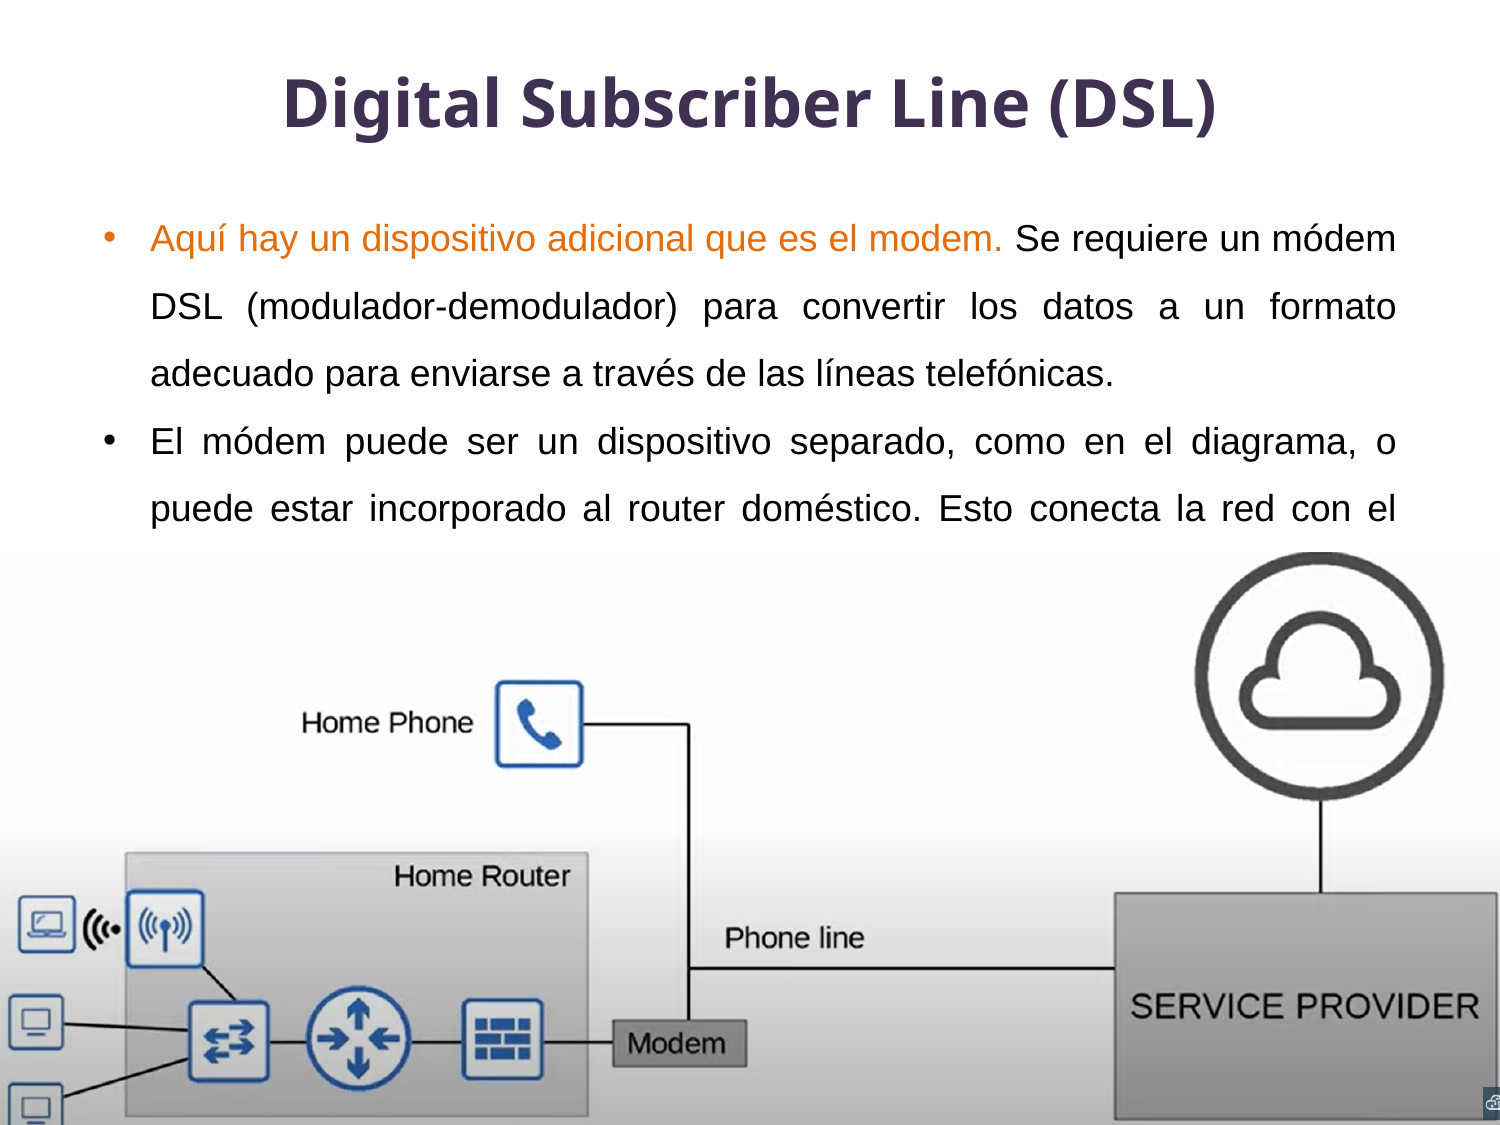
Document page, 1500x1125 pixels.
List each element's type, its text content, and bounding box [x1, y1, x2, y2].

text_box Aquí hay un dispositivo adicional que es el modem. Se requiere un módem DSL (modulador-demodulador) para convertir los datos a un formato adecuado para enviarse a través de las líneas telefónicas. El módem puede ser un dispositivo separado, como en el diagrama, o puede estar incorporado al router doméstico. Esto conecta la red con el proveedor de servicios a través de las líneas telefónicas. [88, 184, 1412, 550]
picture [0, 551, 1500, 1125]
text_box Digital Subscriber Line (DSL) [131, 53, 1369, 149]
